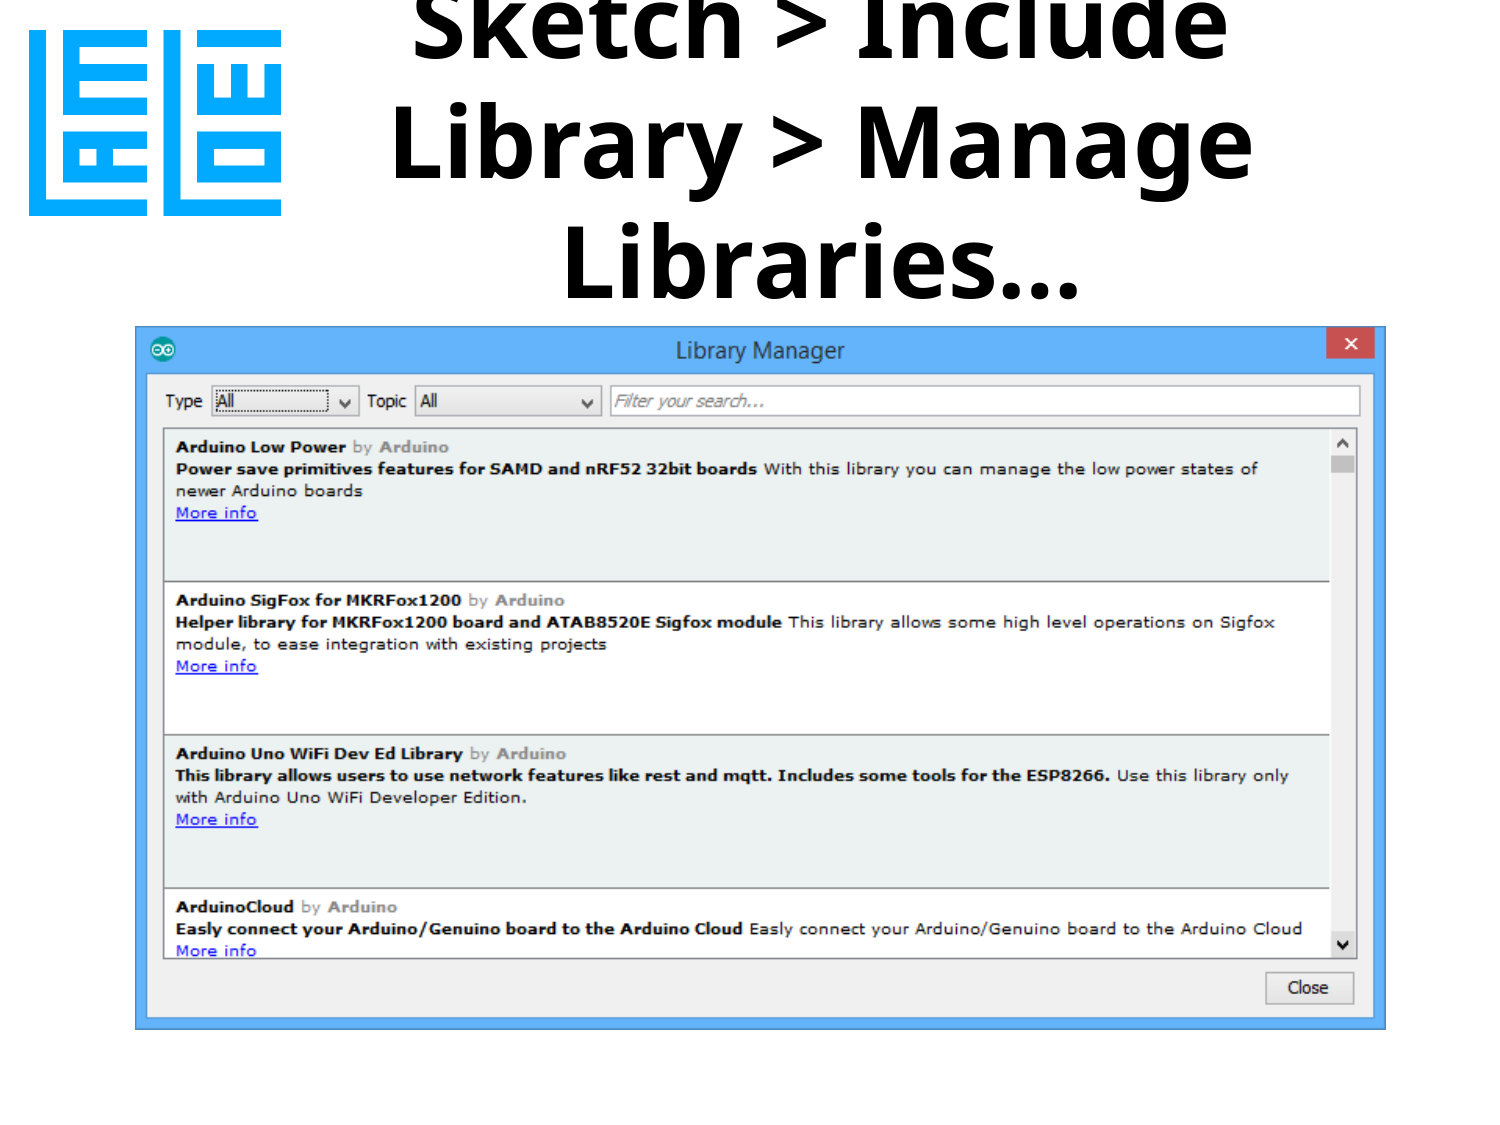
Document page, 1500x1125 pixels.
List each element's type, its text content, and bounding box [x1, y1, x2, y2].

picture [181, 30, 282, 199]
picture [47, 30, 163, 216]
picture [135, 326, 1386, 1030]
picture [215, 149, 264, 165]
title Sketch > Include Library > Manage Libraries… [218, 45, 1425, 233]
